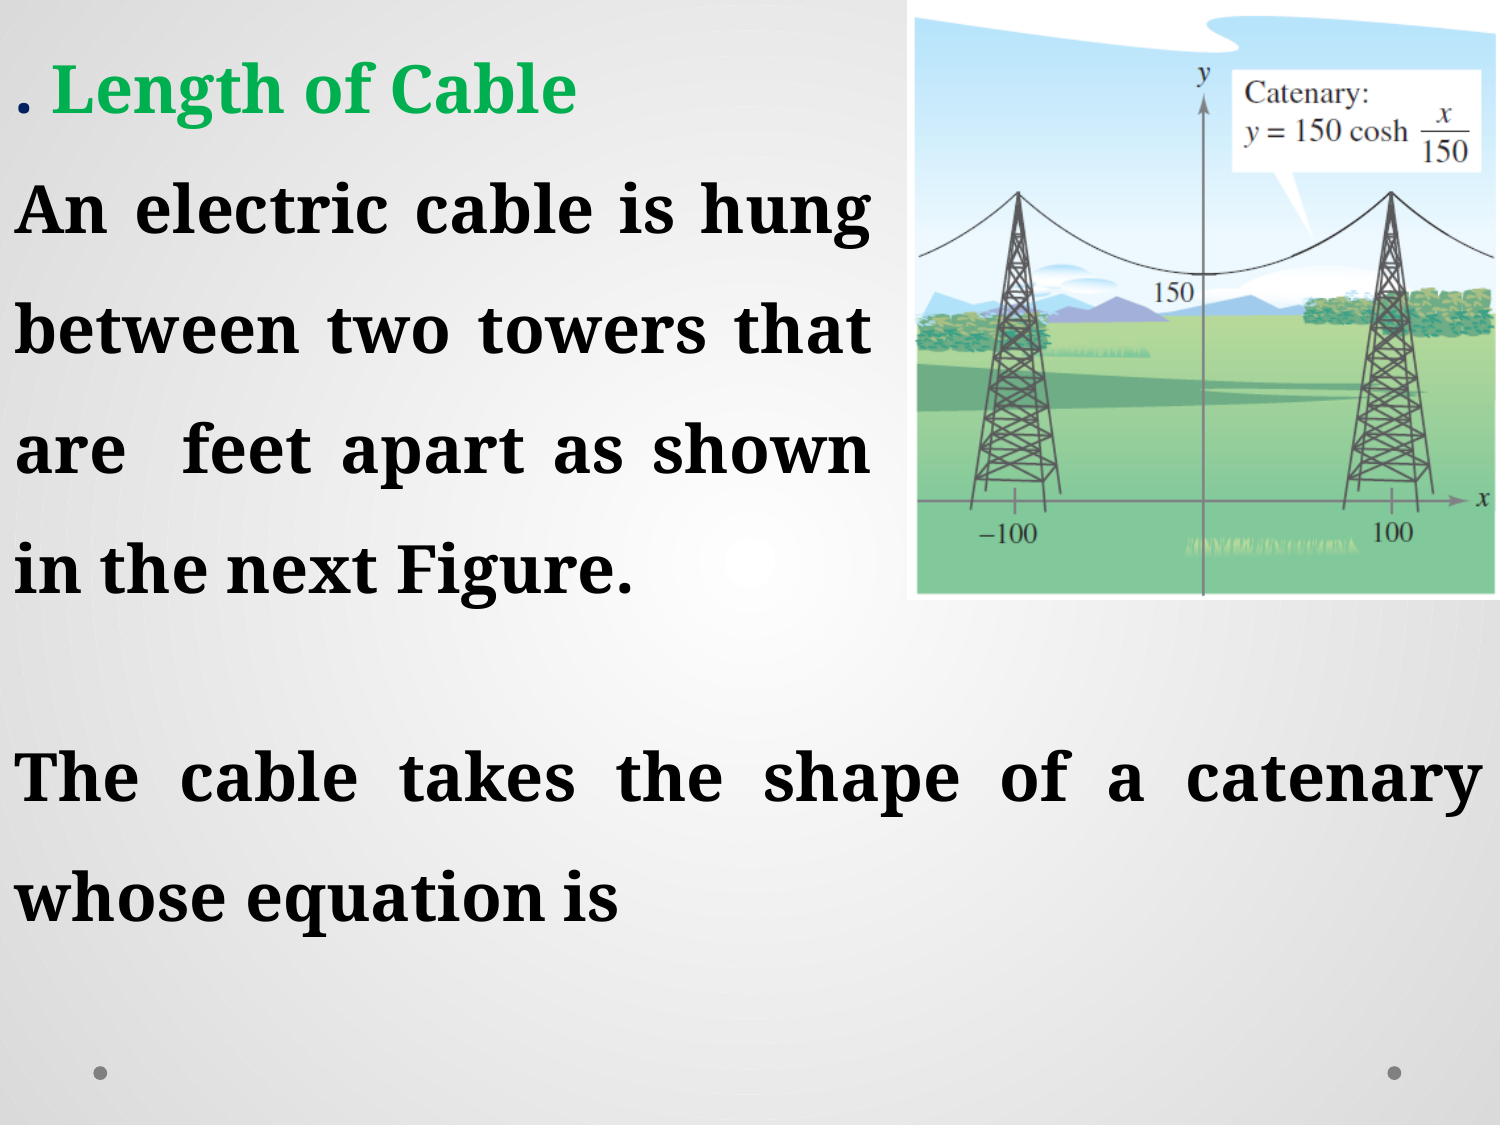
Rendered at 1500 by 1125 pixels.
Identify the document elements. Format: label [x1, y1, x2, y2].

picture [907, 0, 1500, 601]
